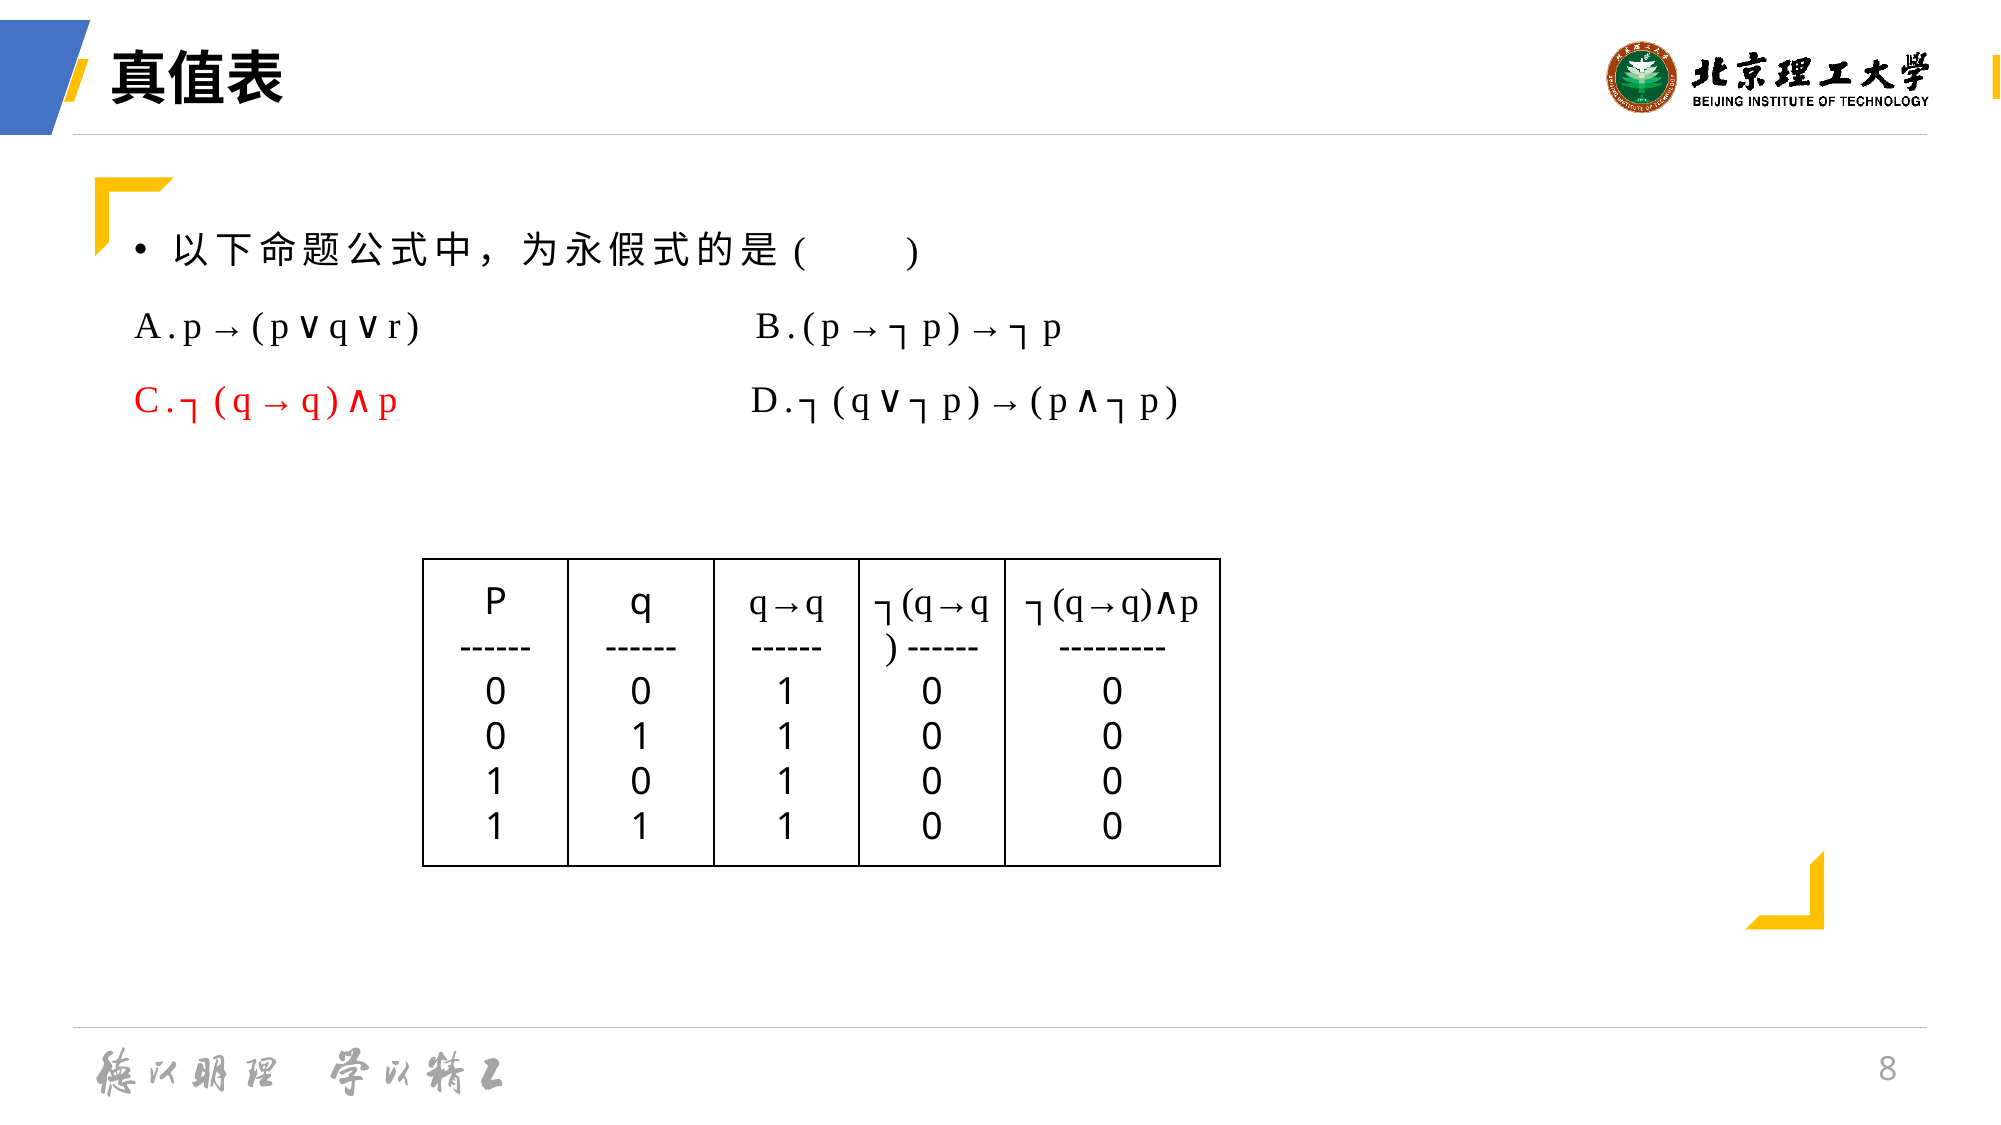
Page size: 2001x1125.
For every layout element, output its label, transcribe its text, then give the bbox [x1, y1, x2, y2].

picture [1606, 41, 1929, 113]
text_box q→q ------ 1 1 1 1 [713, 558, 858, 867]
text_box ┐(q→q) ------ 0 0 0 0 [858, 558, 1004, 867]
text_box [1745, 850, 1825, 930]
text_box [94, 177, 174, 257]
text_box 以下命题公式中，为永假式的是( ) A.p→(p∨q∨r) B.(p→┐p)→┐p C.┐(q→q)∧p D.┐(q∨┐p)→(p∧┐p) [134, 216, 1188, 462]
text_box ┐(q→q)∧p --------- 0 0 0 0 [1004, 558, 1221, 867]
text_box P ------ 0 0 1 1 [422, 558, 567, 867]
title 真值表 [94, 40, 1513, 120]
text_box q ------ 0 1 0 1 [567, 558, 713, 867]
